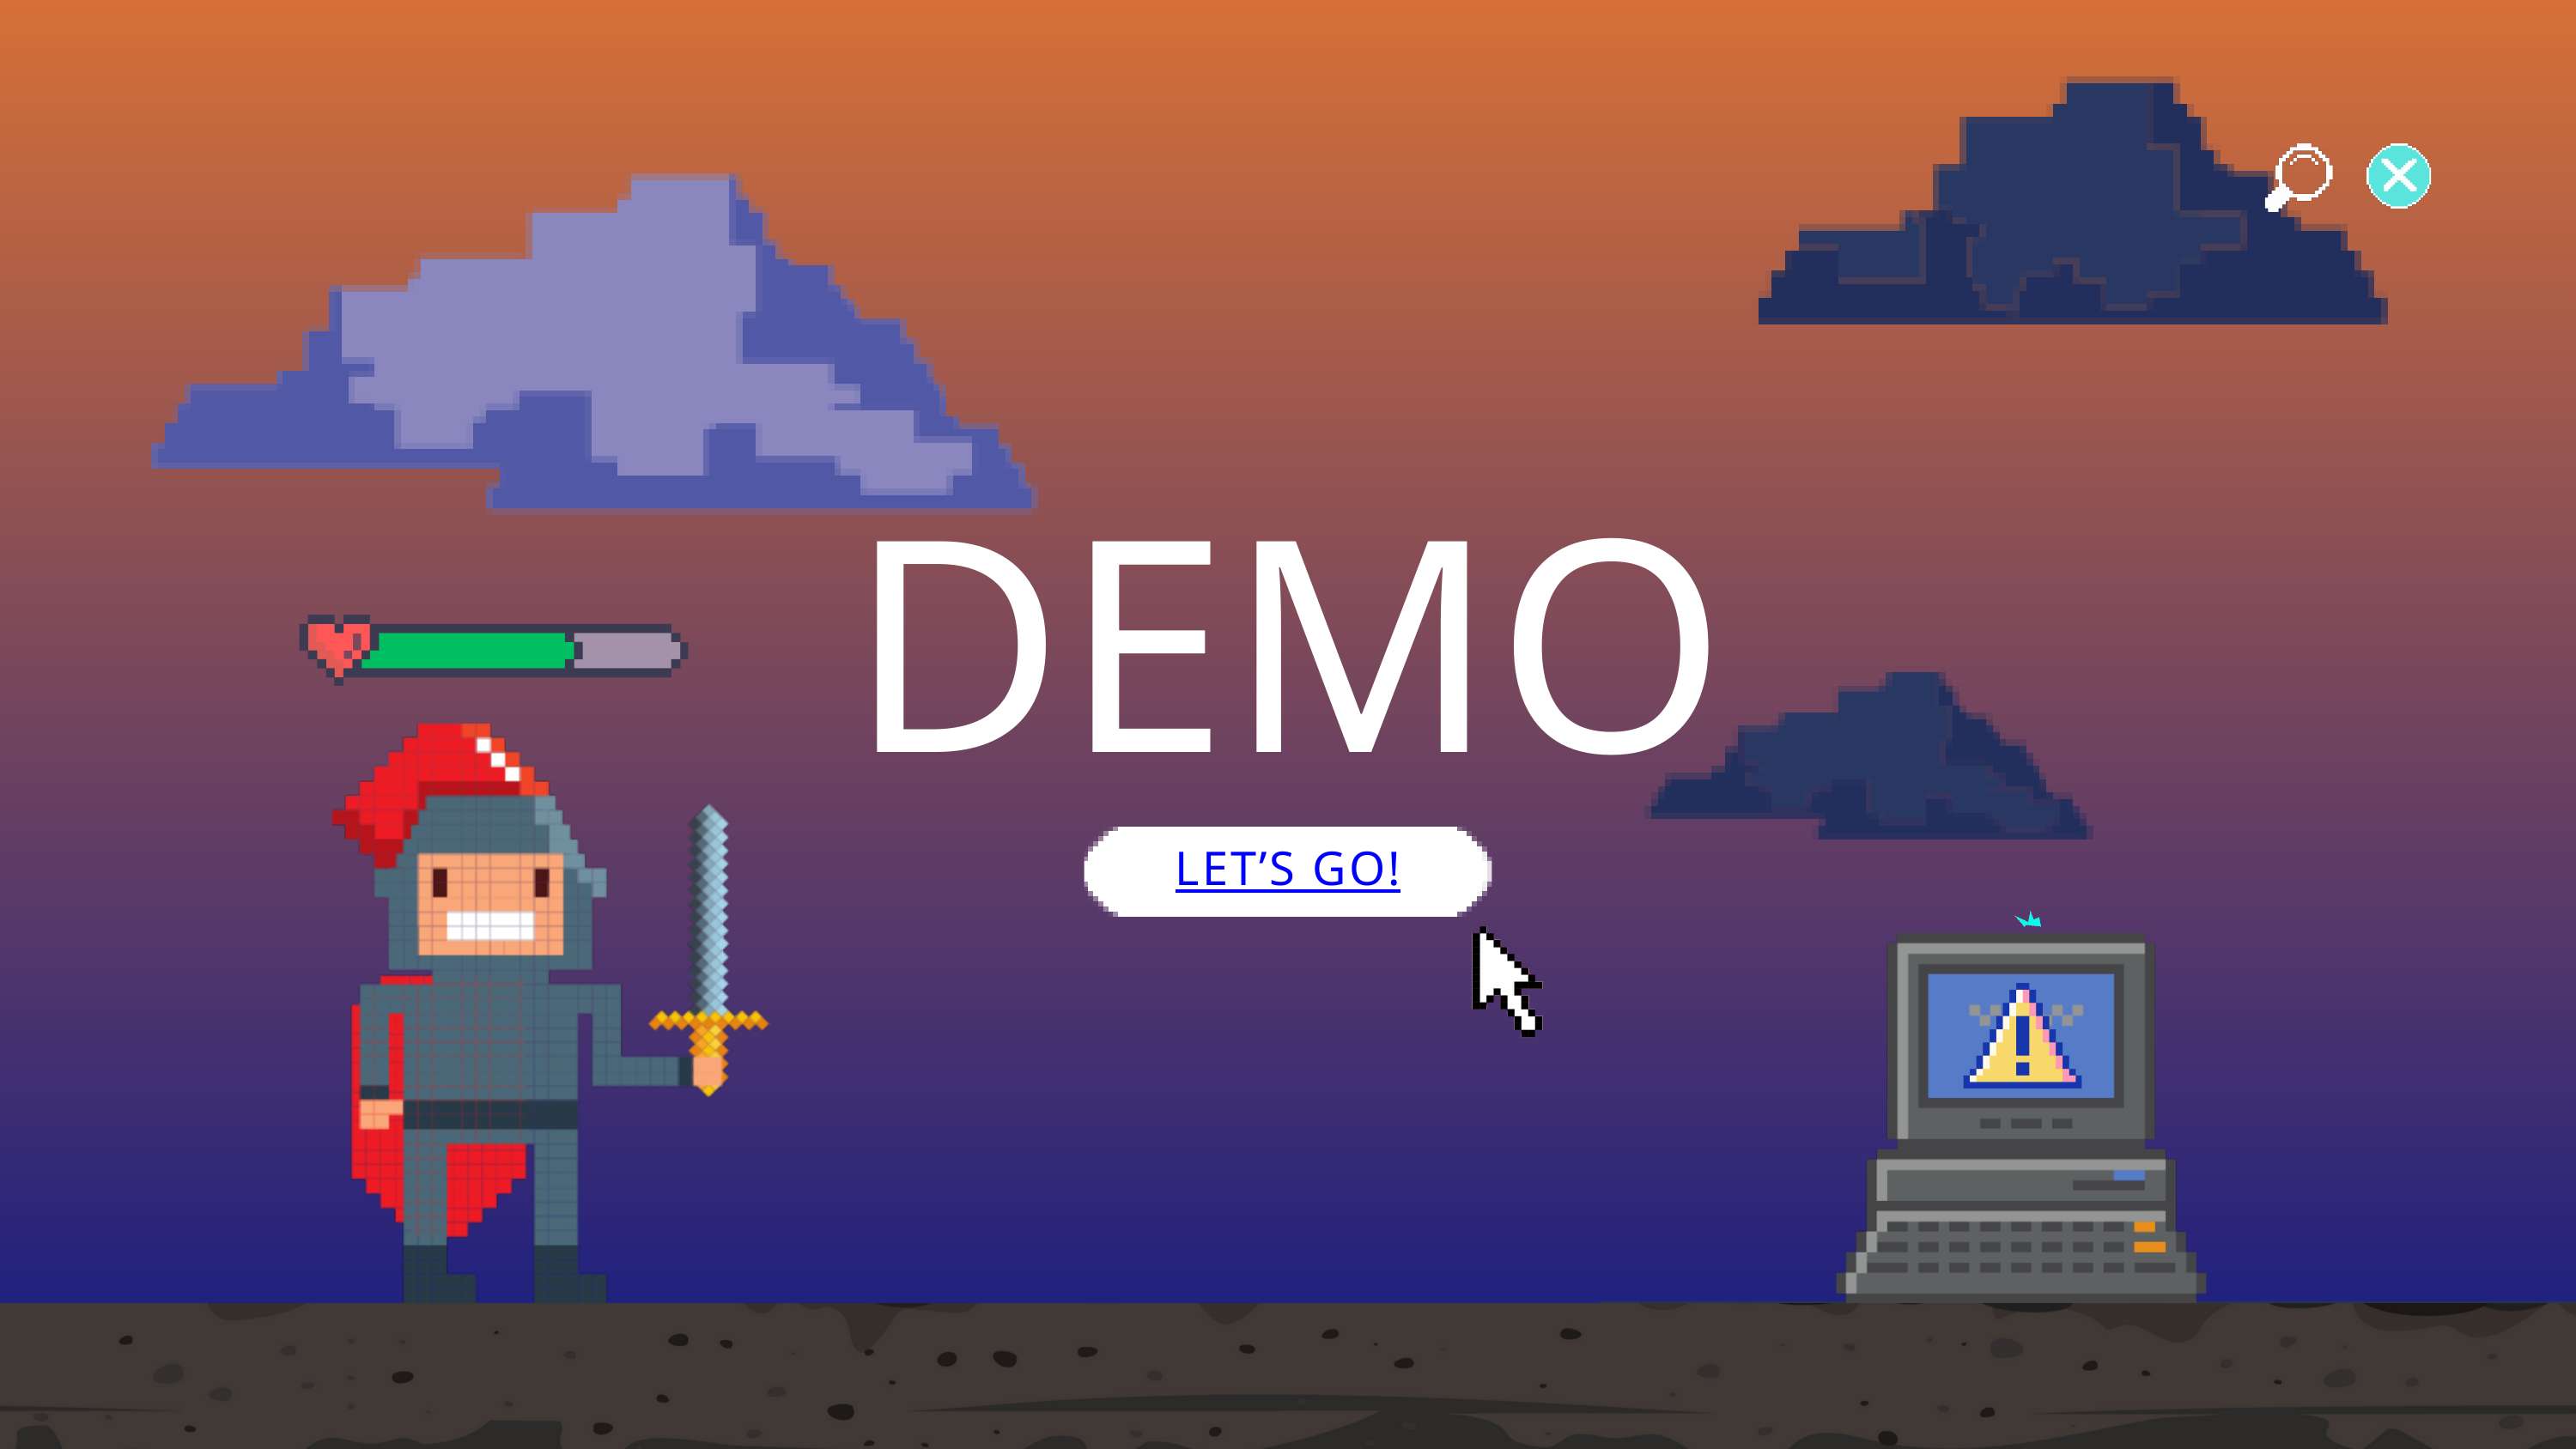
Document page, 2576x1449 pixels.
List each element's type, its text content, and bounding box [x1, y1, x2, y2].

text_box [331, 724, 770, 1303]
picture [1368, 846, 1545, 1057]
text_box [2264, 143, 2333, 212]
text_box LET’S GO! [1139, 837, 1437, 903]
text_box [0, 1303, 2576, 1449]
picture [1867, 643, 2176, 934]
text_box DEMO [769, 516, 1807, 812]
text_box [0, 0, 1084, 1303]
text_box [2366, 143, 2432, 209]
text_box [299, 615, 689, 686]
text_box [1598, 0, 2576, 1303]
text_box [1963, 983, 2082, 1088]
text_box [1836, 933, 2207, 1303]
text_box [1084, 827, 1492, 918]
